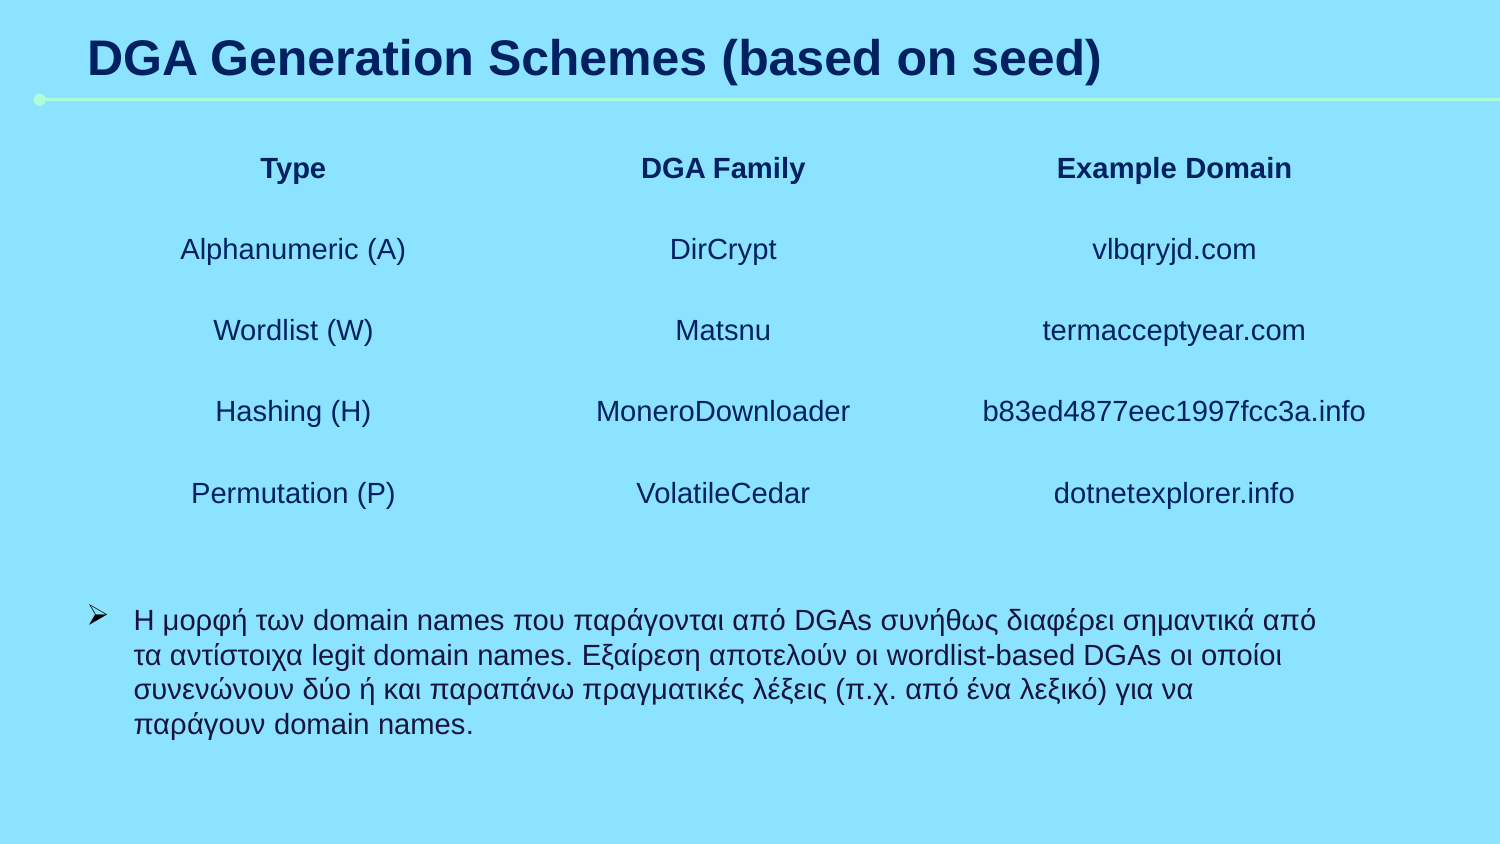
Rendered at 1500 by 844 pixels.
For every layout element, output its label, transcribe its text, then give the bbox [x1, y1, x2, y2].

title DGA Generation Schemes (based on seed) [71, 10, 1315, 100]
table_cell Alphanumeric (A) [73, 228, 514, 306]
table_cell Permutation (P) [73, 470, 514, 547]
table_cell Matsnu [516, 308, 931, 387]
table_cell Wordlist (W) [73, 308, 514, 387]
text_box Η μορφή των domain names που παράγονται από DGAs συνήθως διαφέρει σημαντικά από τα αντίστοιχα legit domain names. Εξαίρεση αποτελούν οι wordlist-based DGAs οι οποίοι συνενώνουν δύο ή και παραπάνω πραγματικές λέξεις (π.χ. από ένα λεξικό) για να παράγουν domain names. [71, 593, 1348, 748]
table_cell Hashing (H) [73, 389, 514, 468]
table_header Type [73, 146, 514, 224]
table_cell DirCrypt [516, 228, 931, 306]
table_cell vlbqryjd.com [933, 228, 1416, 306]
table_cell VolatileCedar [516, 470, 931, 547]
table_cell MoneroDownloader [516, 389, 931, 468]
table_cell dotnetexplorer.info [933, 470, 1416, 547]
table_cell b83ed4877eec1997fcc3a.info [933, 389, 1416, 468]
table_header DGA Family [516, 146, 931, 224]
table_header Example Domain [933, 146, 1416, 224]
table_cell termacceptyear.com [933, 308, 1416, 387]
